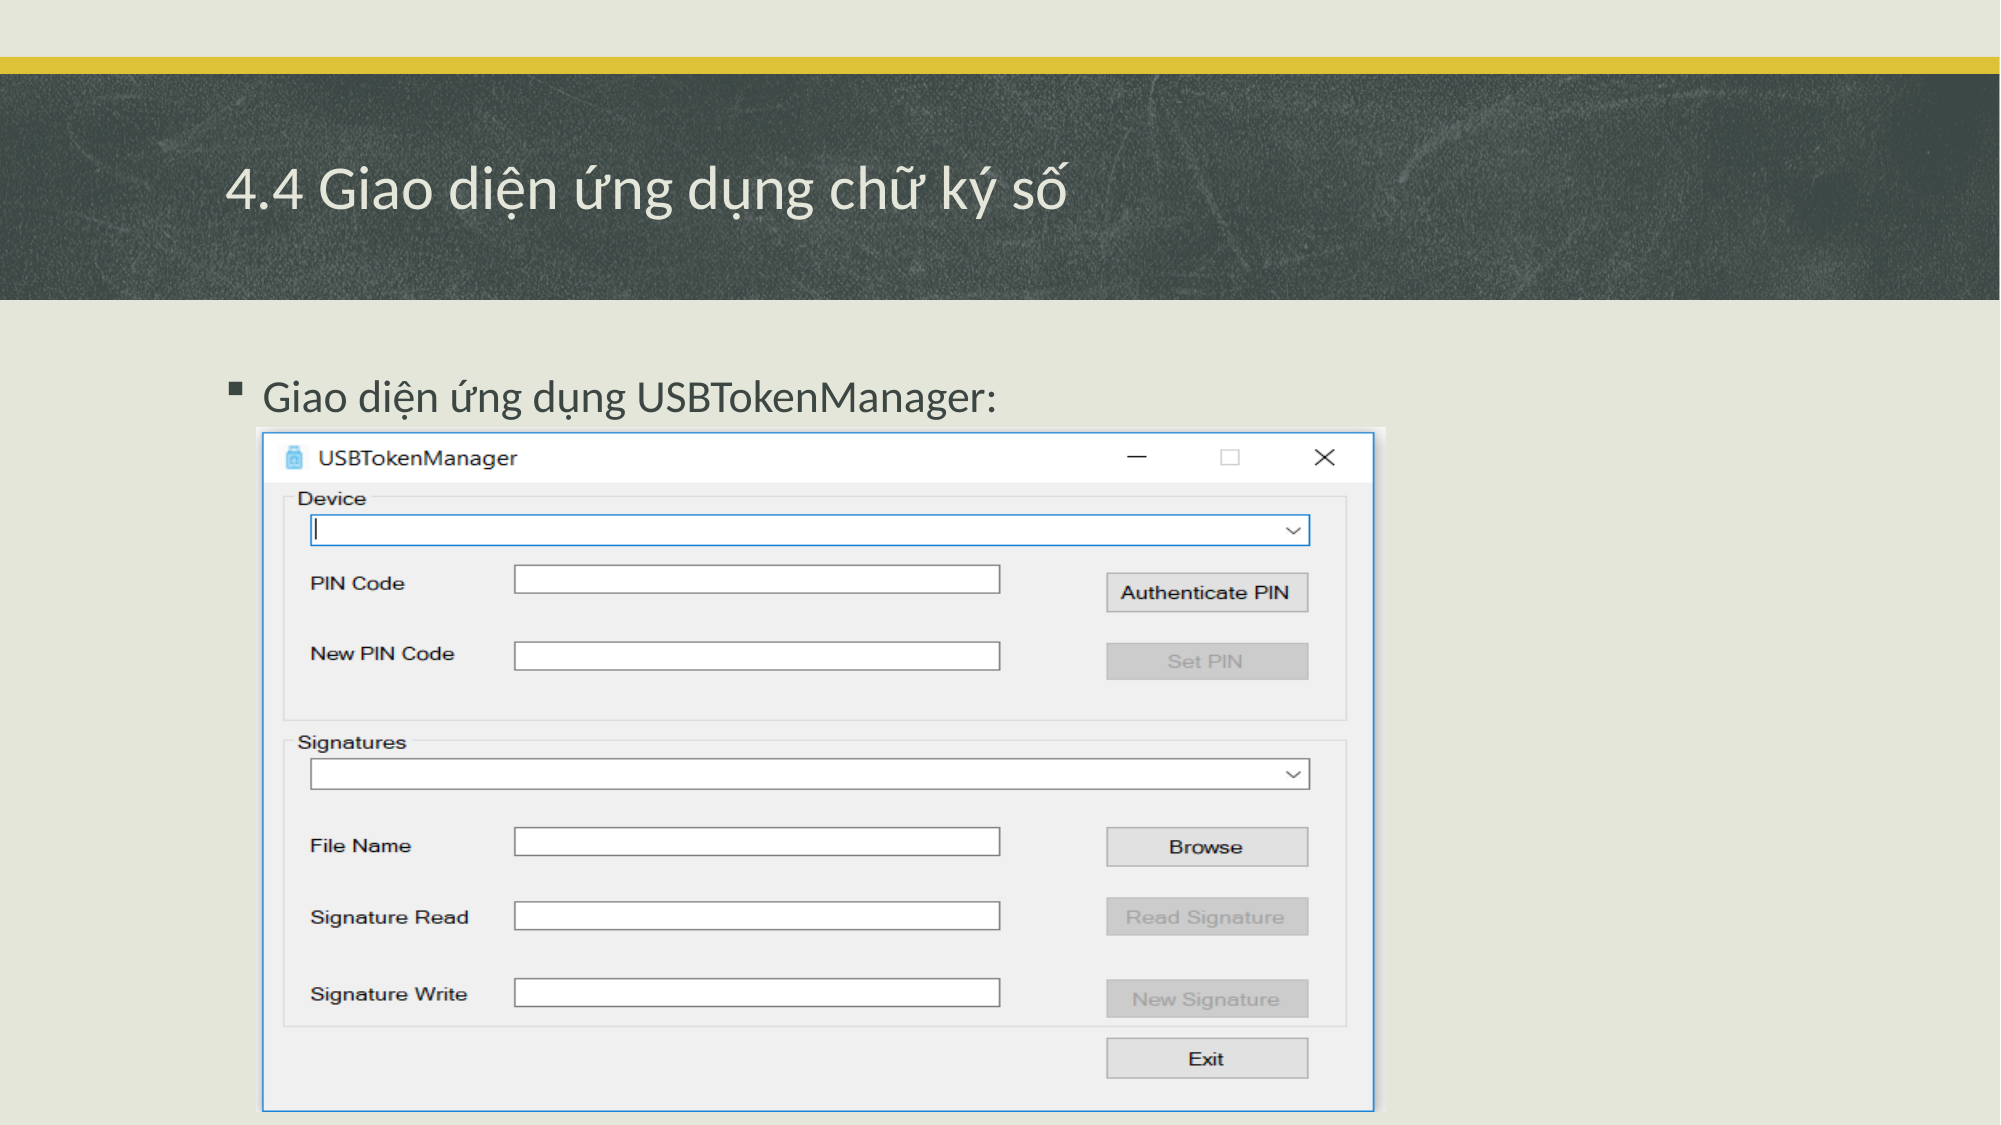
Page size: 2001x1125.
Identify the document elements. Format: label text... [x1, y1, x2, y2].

picture [0, 74, 2000, 300]
title 4.4 Giao diện ứng dụng chữ ký số [210, 76, 1790, 300]
list Giao diện ứng dụng USBTokenManager: [210, 359, 1790, 1014]
picture [256, 427, 1386, 1112]
